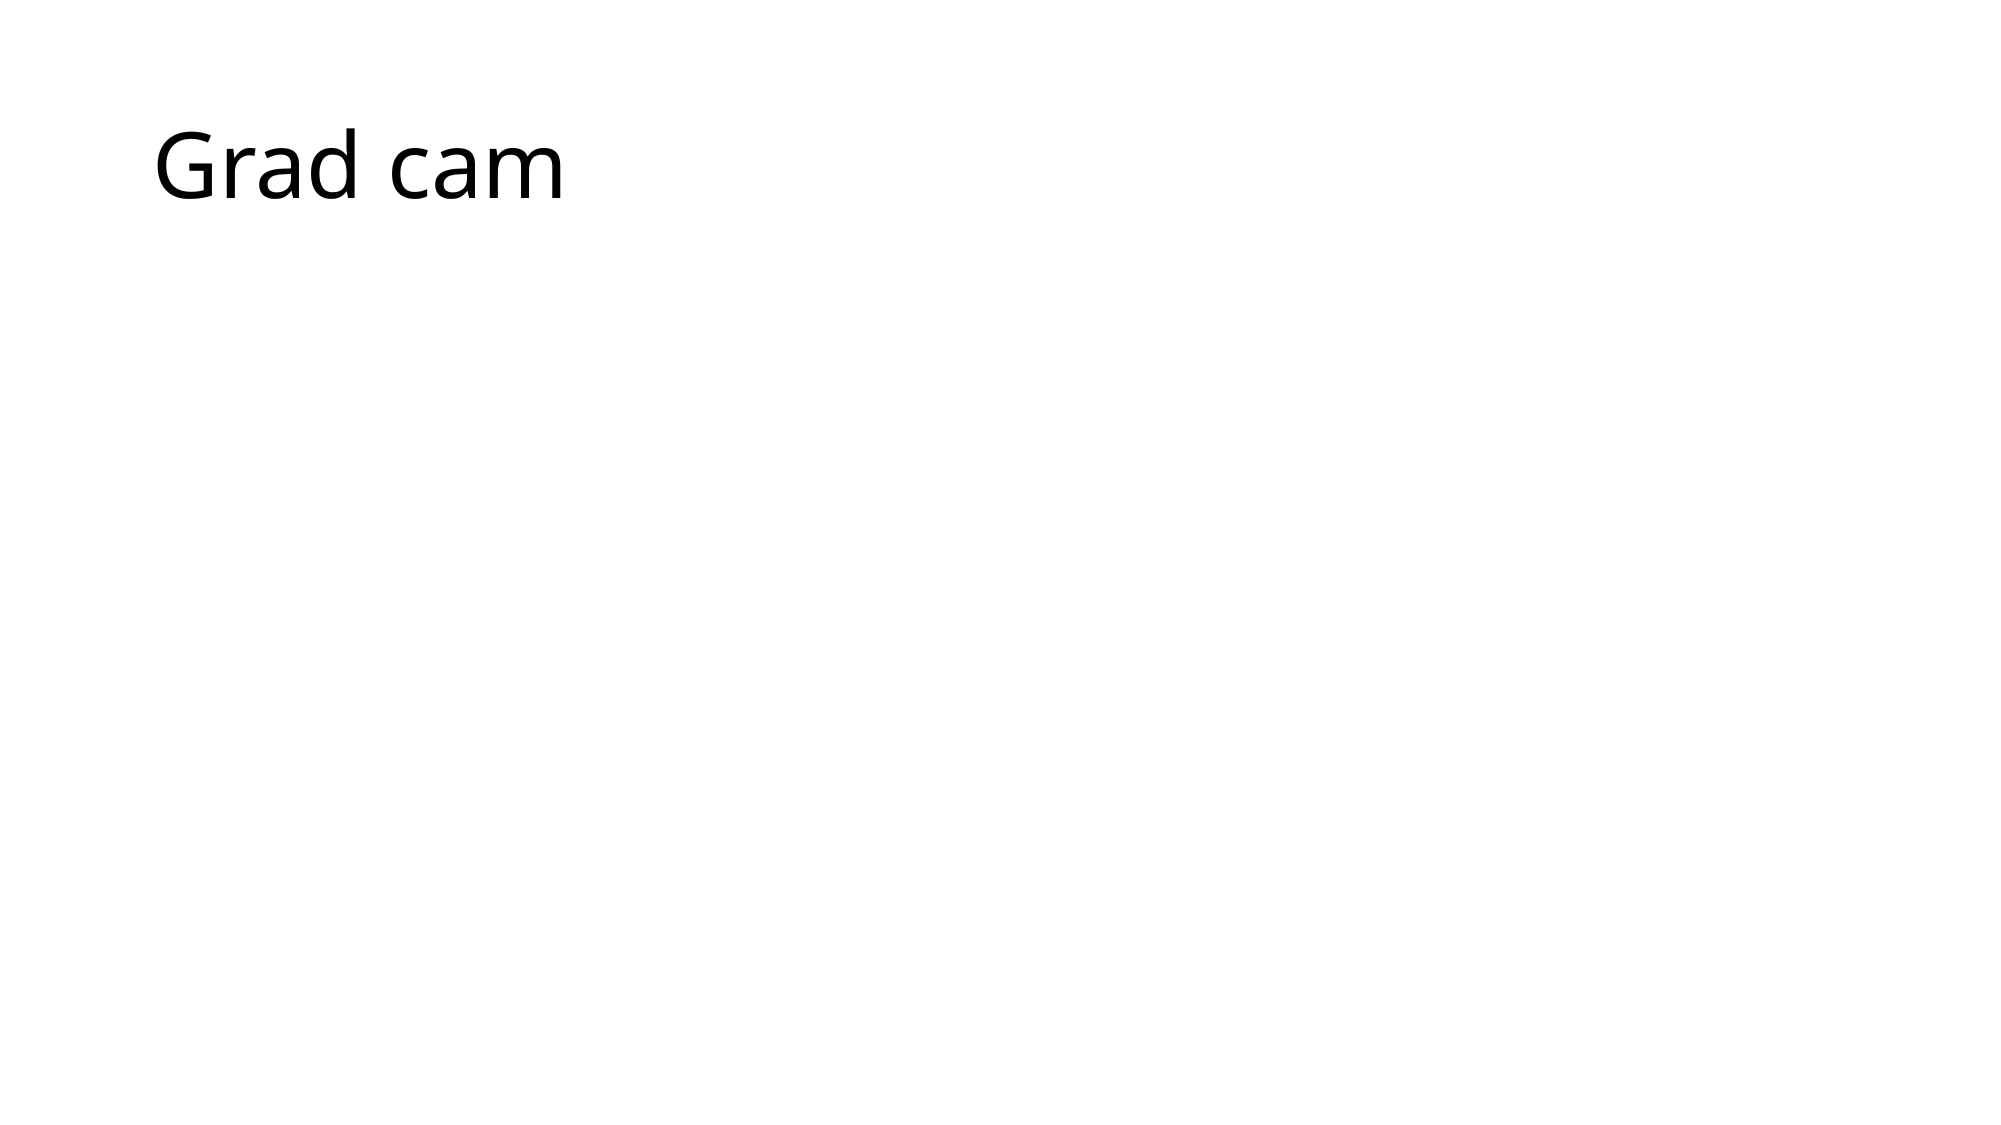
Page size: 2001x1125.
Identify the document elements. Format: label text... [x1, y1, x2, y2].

title Grad cam [137, 59, 1863, 278]
